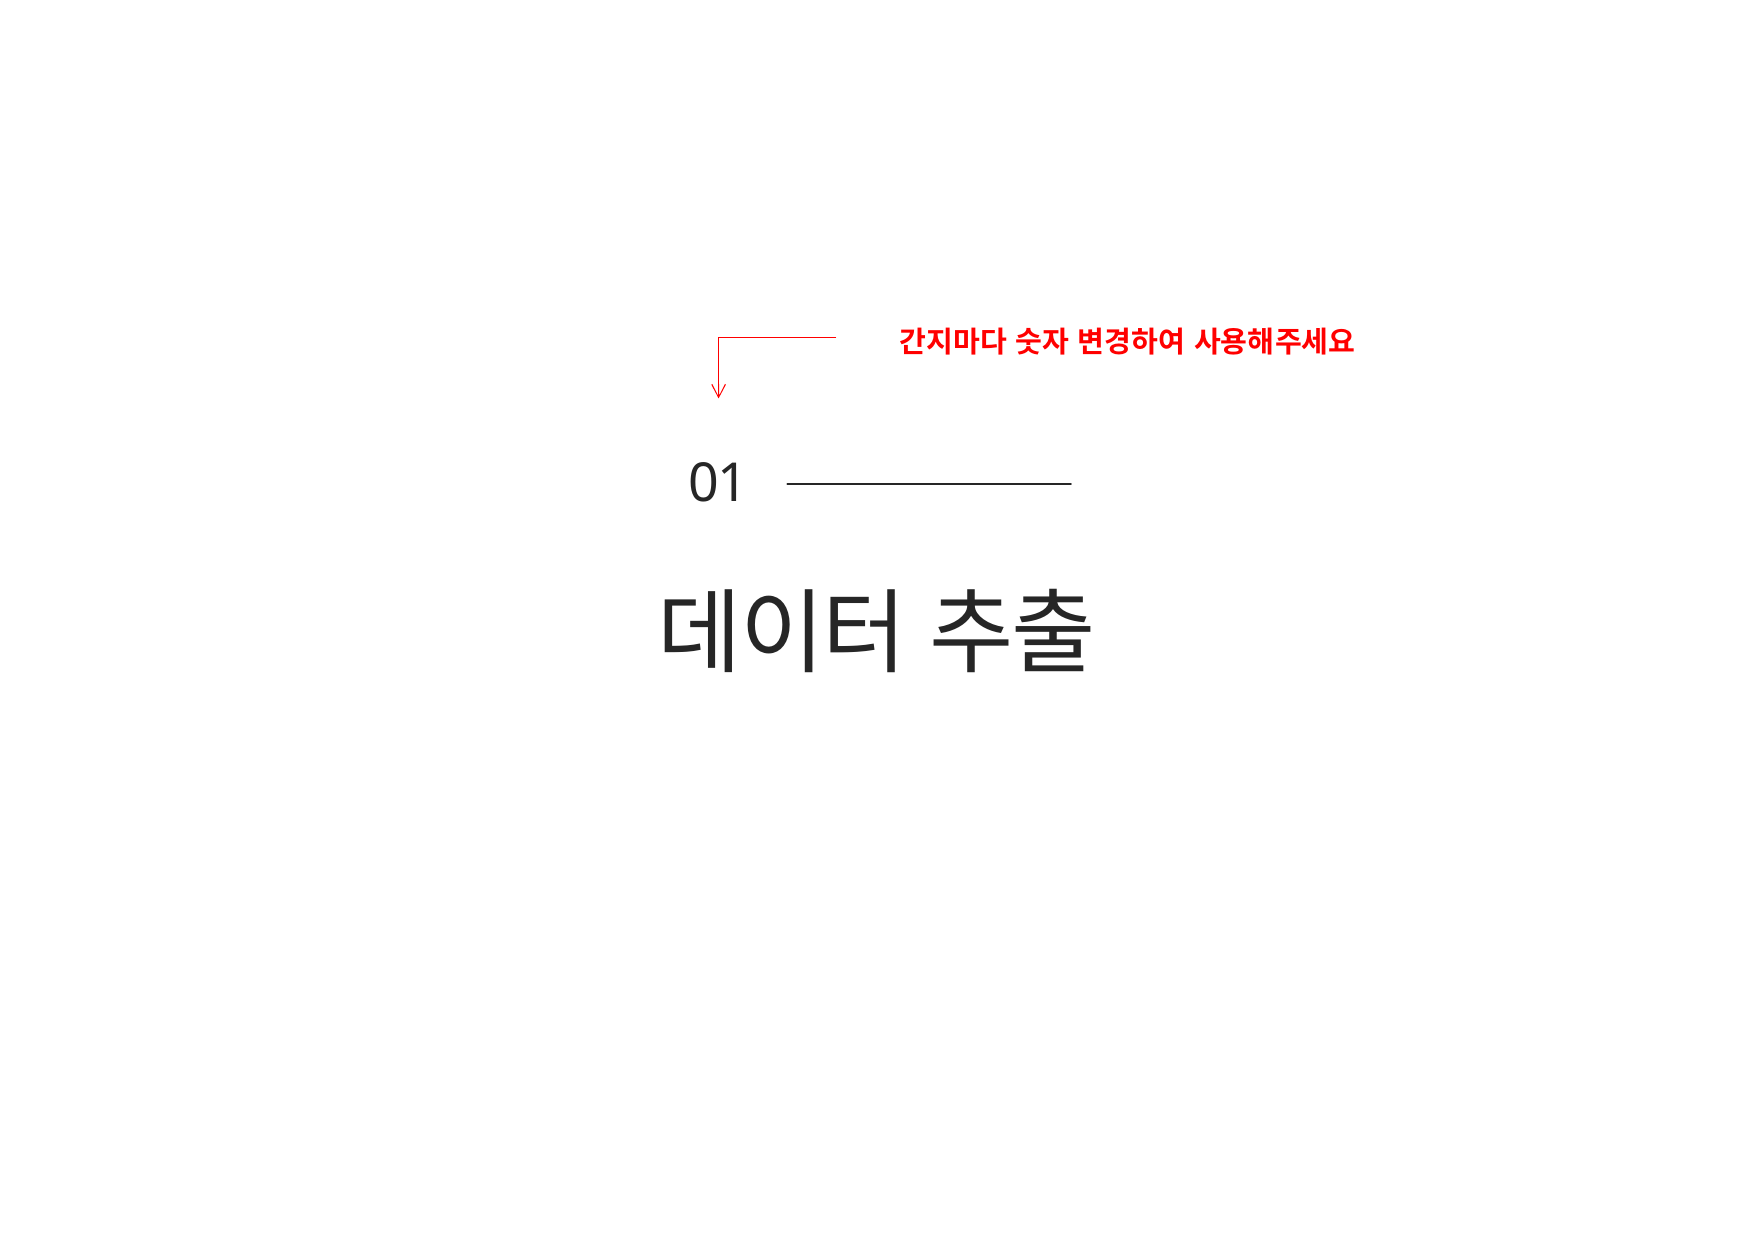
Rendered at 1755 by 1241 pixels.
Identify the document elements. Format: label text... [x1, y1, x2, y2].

text_box 01 [683, 454, 754, 514]
text_box 데이터 추출 [85, 551, 1669, 684]
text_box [718, 323, 1380, 399]
